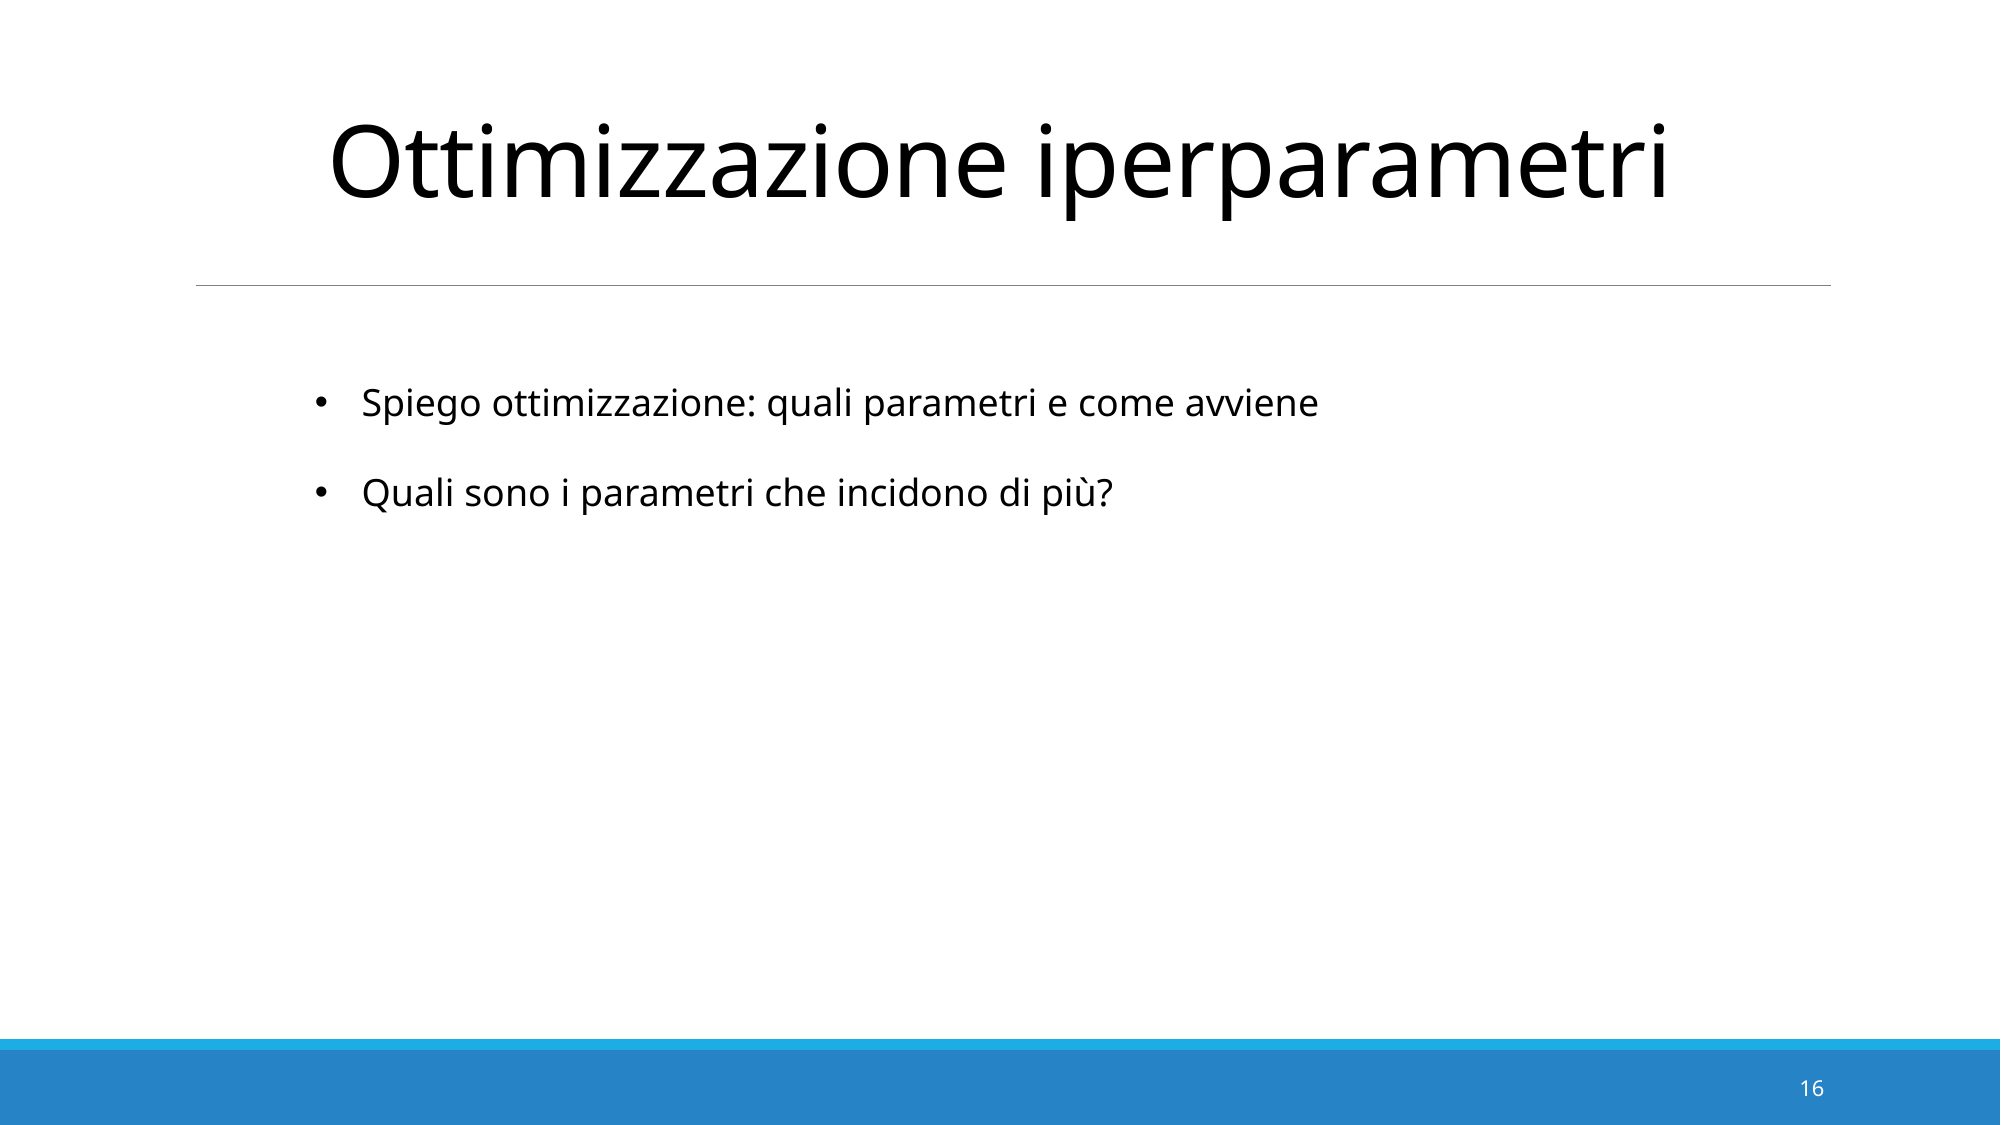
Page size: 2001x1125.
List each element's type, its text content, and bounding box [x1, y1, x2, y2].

text_box Spiego ottimizzazione: quali parametri e come avviene Quali sono i parametri che incidono di più? [300, 371, 1638, 612]
title Ottimizzazione iperparametri [174, 93, 1825, 226]
slide_number 16 [1624, 1059, 1840, 1120]
